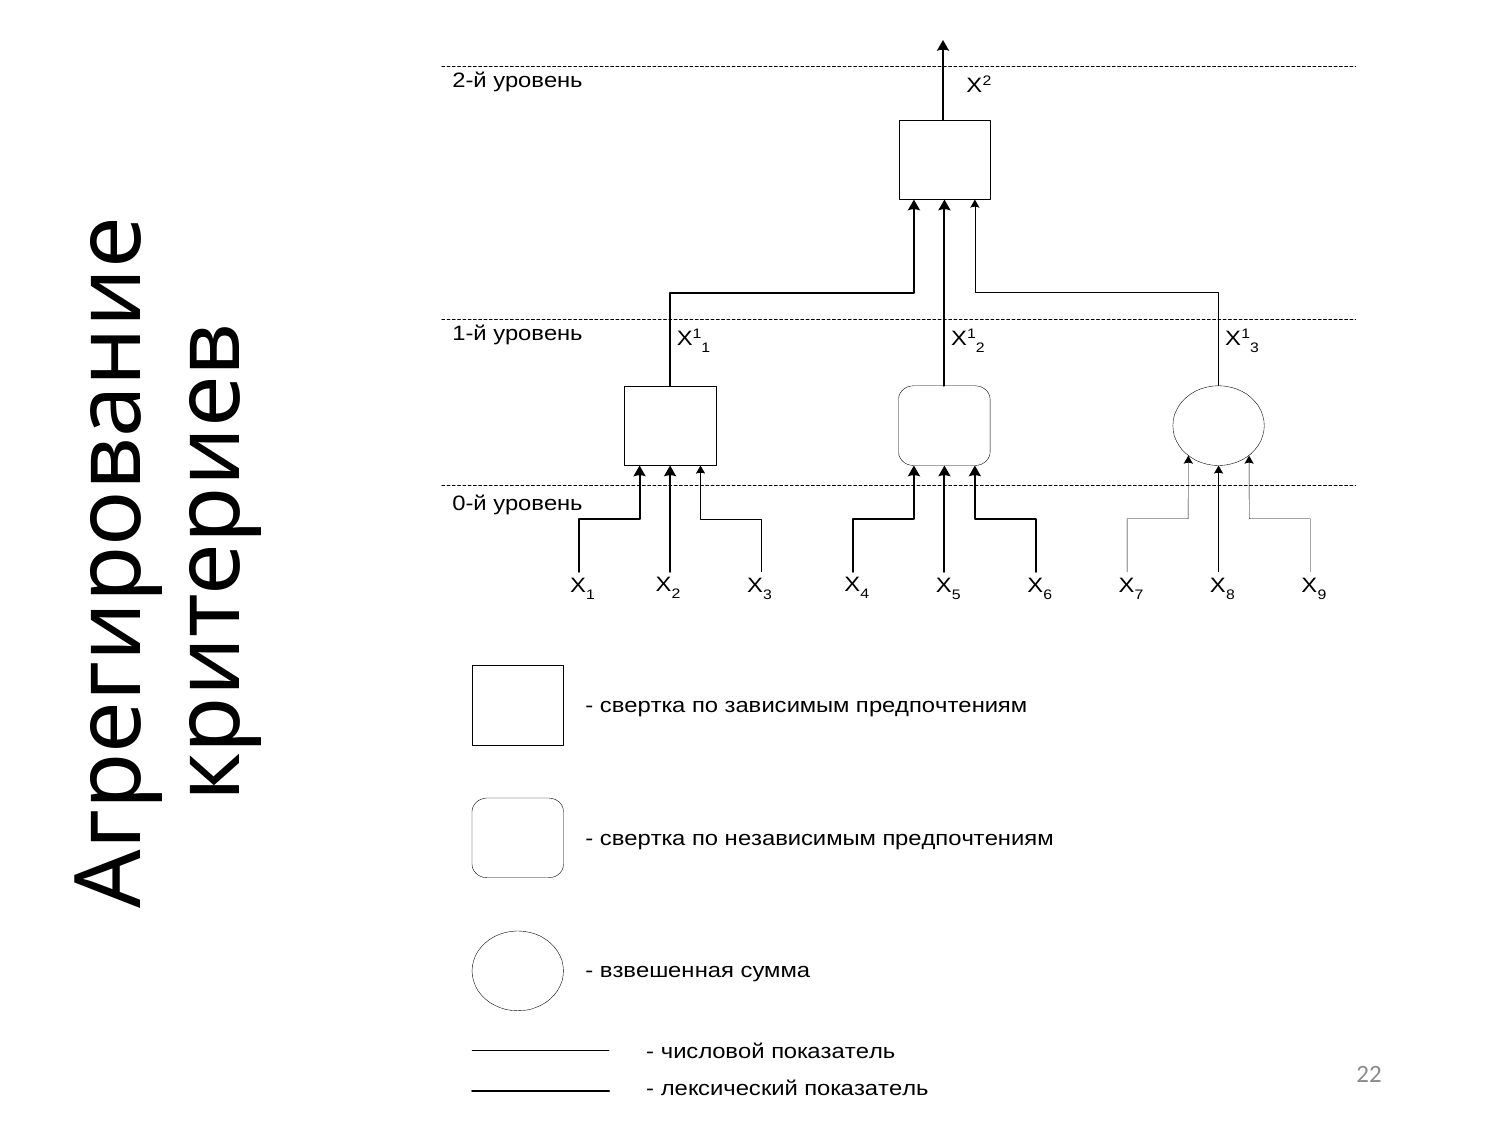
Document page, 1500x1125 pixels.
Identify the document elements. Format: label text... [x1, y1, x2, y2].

slide_number 22 [1359, 1042, 1397, 1103]
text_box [423, 25, 1359, 1103]
title Агрегирование критериев [0, 0, 321, 1125]
